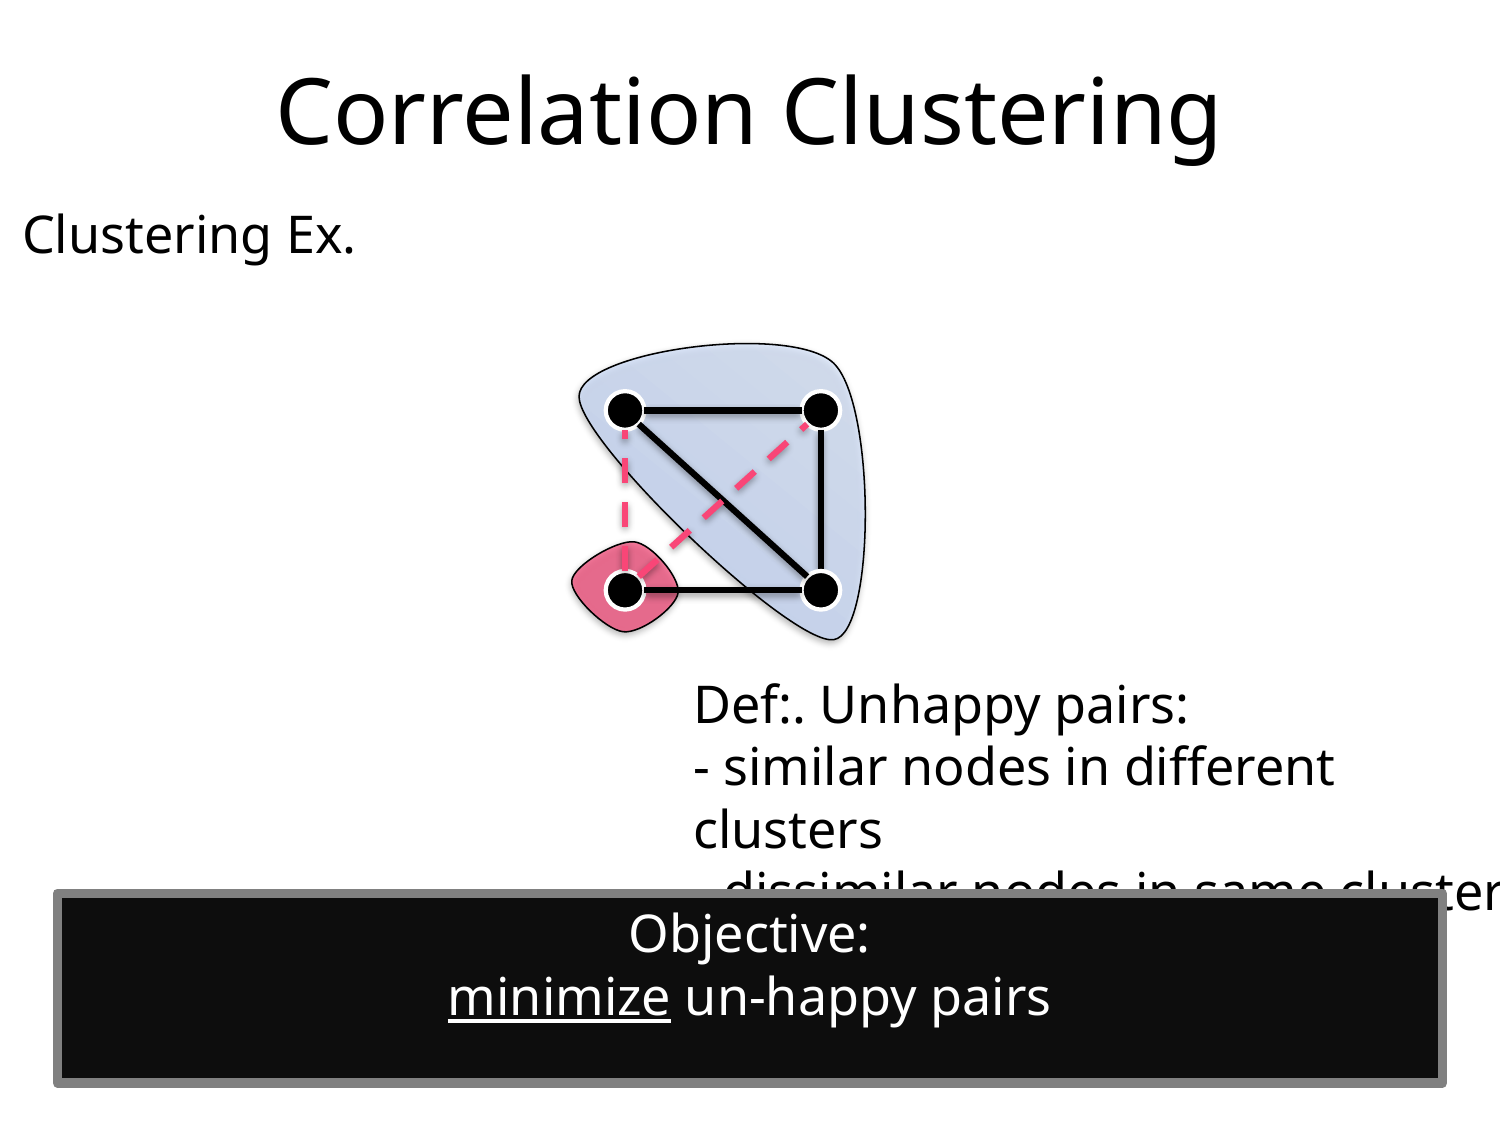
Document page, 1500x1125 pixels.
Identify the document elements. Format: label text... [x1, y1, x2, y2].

text_box [603, 570, 644, 612]
text_box [578, 342, 867, 641]
text_box Clustering Ex. [7, 193, 386, 271]
text_box [603, 389, 646, 431]
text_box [811, 430, 818, 570]
text_box [800, 389, 843, 432]
text_box [571, 543, 675, 633]
text_box Objective: minimize un-happy pairs [57, 893, 1443, 1083]
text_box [644, 418, 802, 423]
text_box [638, 423, 808, 577]
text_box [626, 541, 634, 570]
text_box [626, 431, 634, 481]
text_box Def:. Unhappy pairs: - similar nodes in different clusters - dissimilar nodes in same cluster [678, 663, 1500, 929]
title Correlation Clustering [75, 45, 1425, 233]
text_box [740, 583, 800, 587]
text_box [802, 569, 843, 612]
